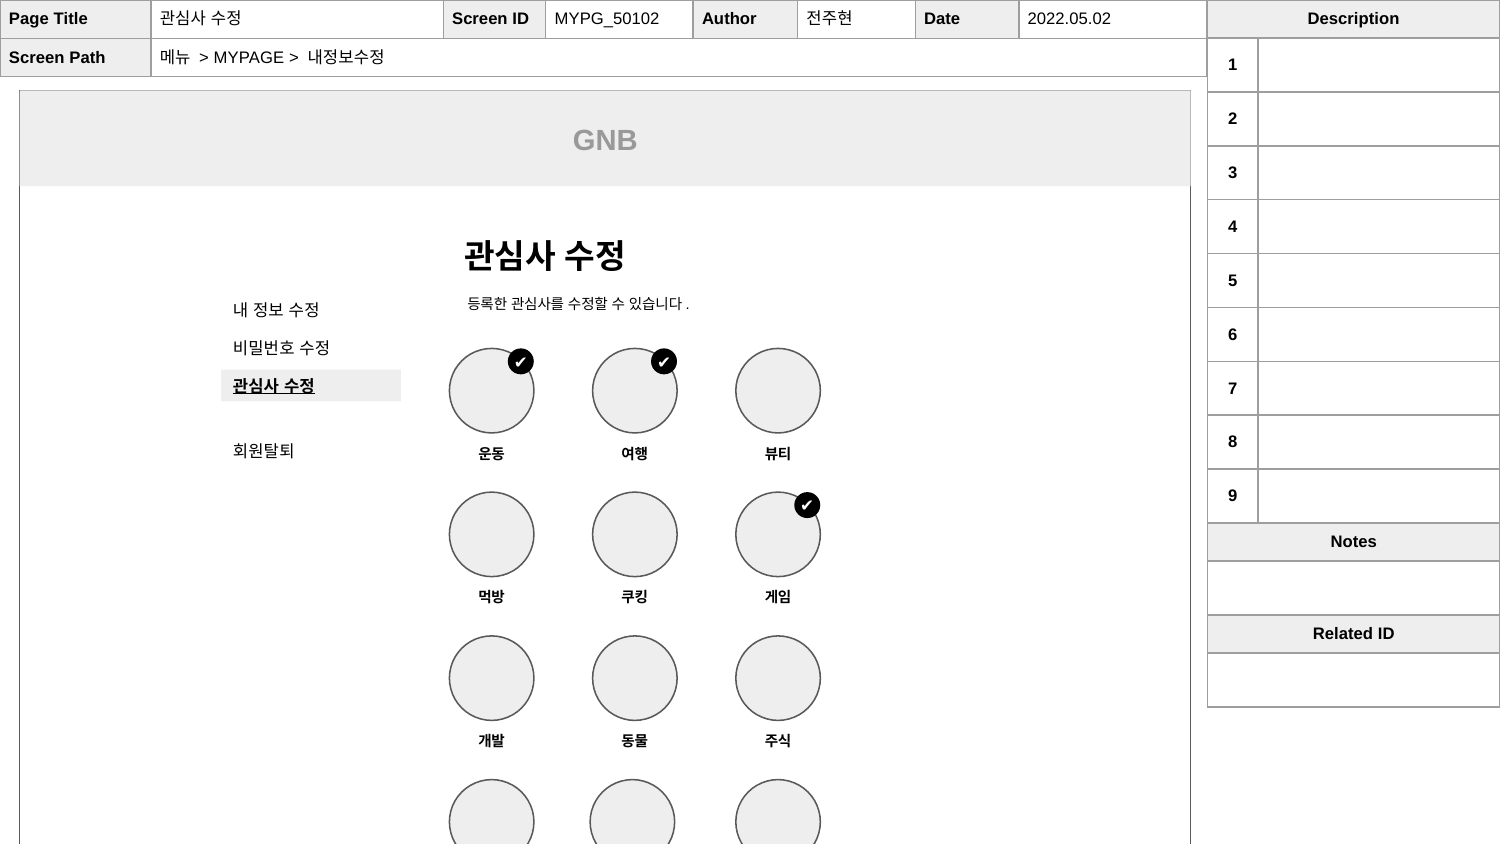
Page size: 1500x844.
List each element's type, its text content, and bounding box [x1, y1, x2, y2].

table_cell [1259, 254, 1499, 307]
table_cell [1259, 147, 1499, 199]
table_header Author [694, 1, 797, 38]
table_cell [1259, 470, 1499, 522]
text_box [449, 635, 535, 756]
table_cell [1259, 200, 1499, 253]
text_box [592, 491, 678, 613]
table_cell [1259, 93, 1499, 145]
table_cell 7 [1208, 362, 1257, 414]
table_cell 3 [1208, 147, 1257, 199]
text_box 등록한 관심사를 수정할 수 있습니다. [455, 288, 822, 319]
table_header Page Title [1, 1, 150, 38]
text_box 관심사 수정 [449, 229, 816, 281]
text_box 관심사 수정 [221, 369, 401, 402]
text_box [449, 779, 535, 844]
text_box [589, 779, 675, 844]
table_cell [1259, 39, 1499, 91]
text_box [735, 491, 821, 613]
table_header 관심사 수정 [152, 1, 443, 38]
table_cell 1 [1208, 39, 1257, 91]
table_cell Notes [1208, 524, 1499, 560]
table_cell [1208, 562, 1499, 614]
table_cell 메뉴 > MYPAGE > 내정보수정 [152, 39, 1206, 76]
table_header 2022.05.02 [1020, 1, 1206, 38]
table_cell [1259, 362, 1499, 414]
table_cell [1208, 654, 1499, 706]
table_cell [1259, 416, 1499, 468]
table_cell Screen Path [1, 39, 150, 76]
table_header Date [916, 1, 1018, 38]
table_cell 9 [1208, 470, 1257, 522]
table_cell 8 [1208, 416, 1257, 468]
text_box 비밀번호 수정 [221, 332, 401, 364]
table_header 전주현 [798, 1, 915, 38]
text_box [735, 635, 821, 756]
table_header Screen ID [444, 1, 545, 38]
text_box [19, 187, 1191, 844]
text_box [592, 348, 678, 469]
table_cell 2 [1208, 93, 1257, 145]
text_box 회원탈퇴 [221, 434, 401, 467]
table_cell 6 [1208, 308, 1257, 361]
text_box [449, 348, 535, 469]
text_box GNB [19, 90, 1191, 187]
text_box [449, 491, 535, 613]
table_header MYPG_50102 [546, 1, 692, 38]
table_cell 5 [1208, 254, 1257, 307]
table_header Description [1208, 1, 1499, 37]
text_box 내 정보 수정 [221, 294, 401, 326]
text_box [592, 635, 678, 756]
table_cell 4 [1208, 200, 1257, 253]
table_cell Related ID [1208, 616, 1499, 652]
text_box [735, 779, 821, 844]
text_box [735, 348, 821, 469]
table_cell [1259, 308, 1499, 361]
